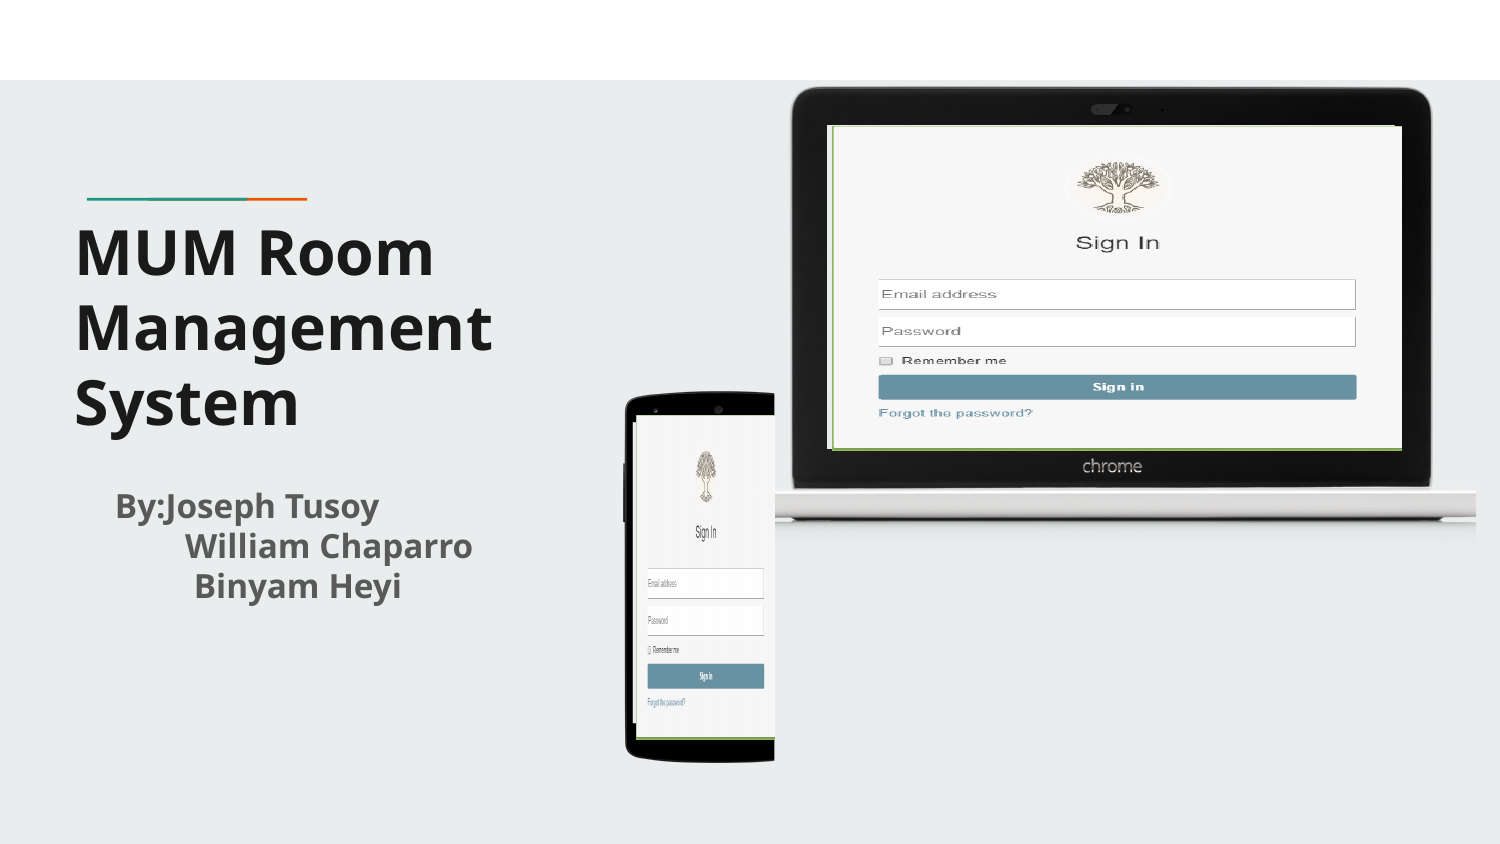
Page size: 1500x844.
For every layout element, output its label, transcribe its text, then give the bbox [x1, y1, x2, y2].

title MUM Room Management System [59, 197, 682, 435]
picture [622, 84, 1477, 764]
subtitle By:Joseph Tusoy William Chaparro Binyam Heyi [100, 470, 617, 606]
